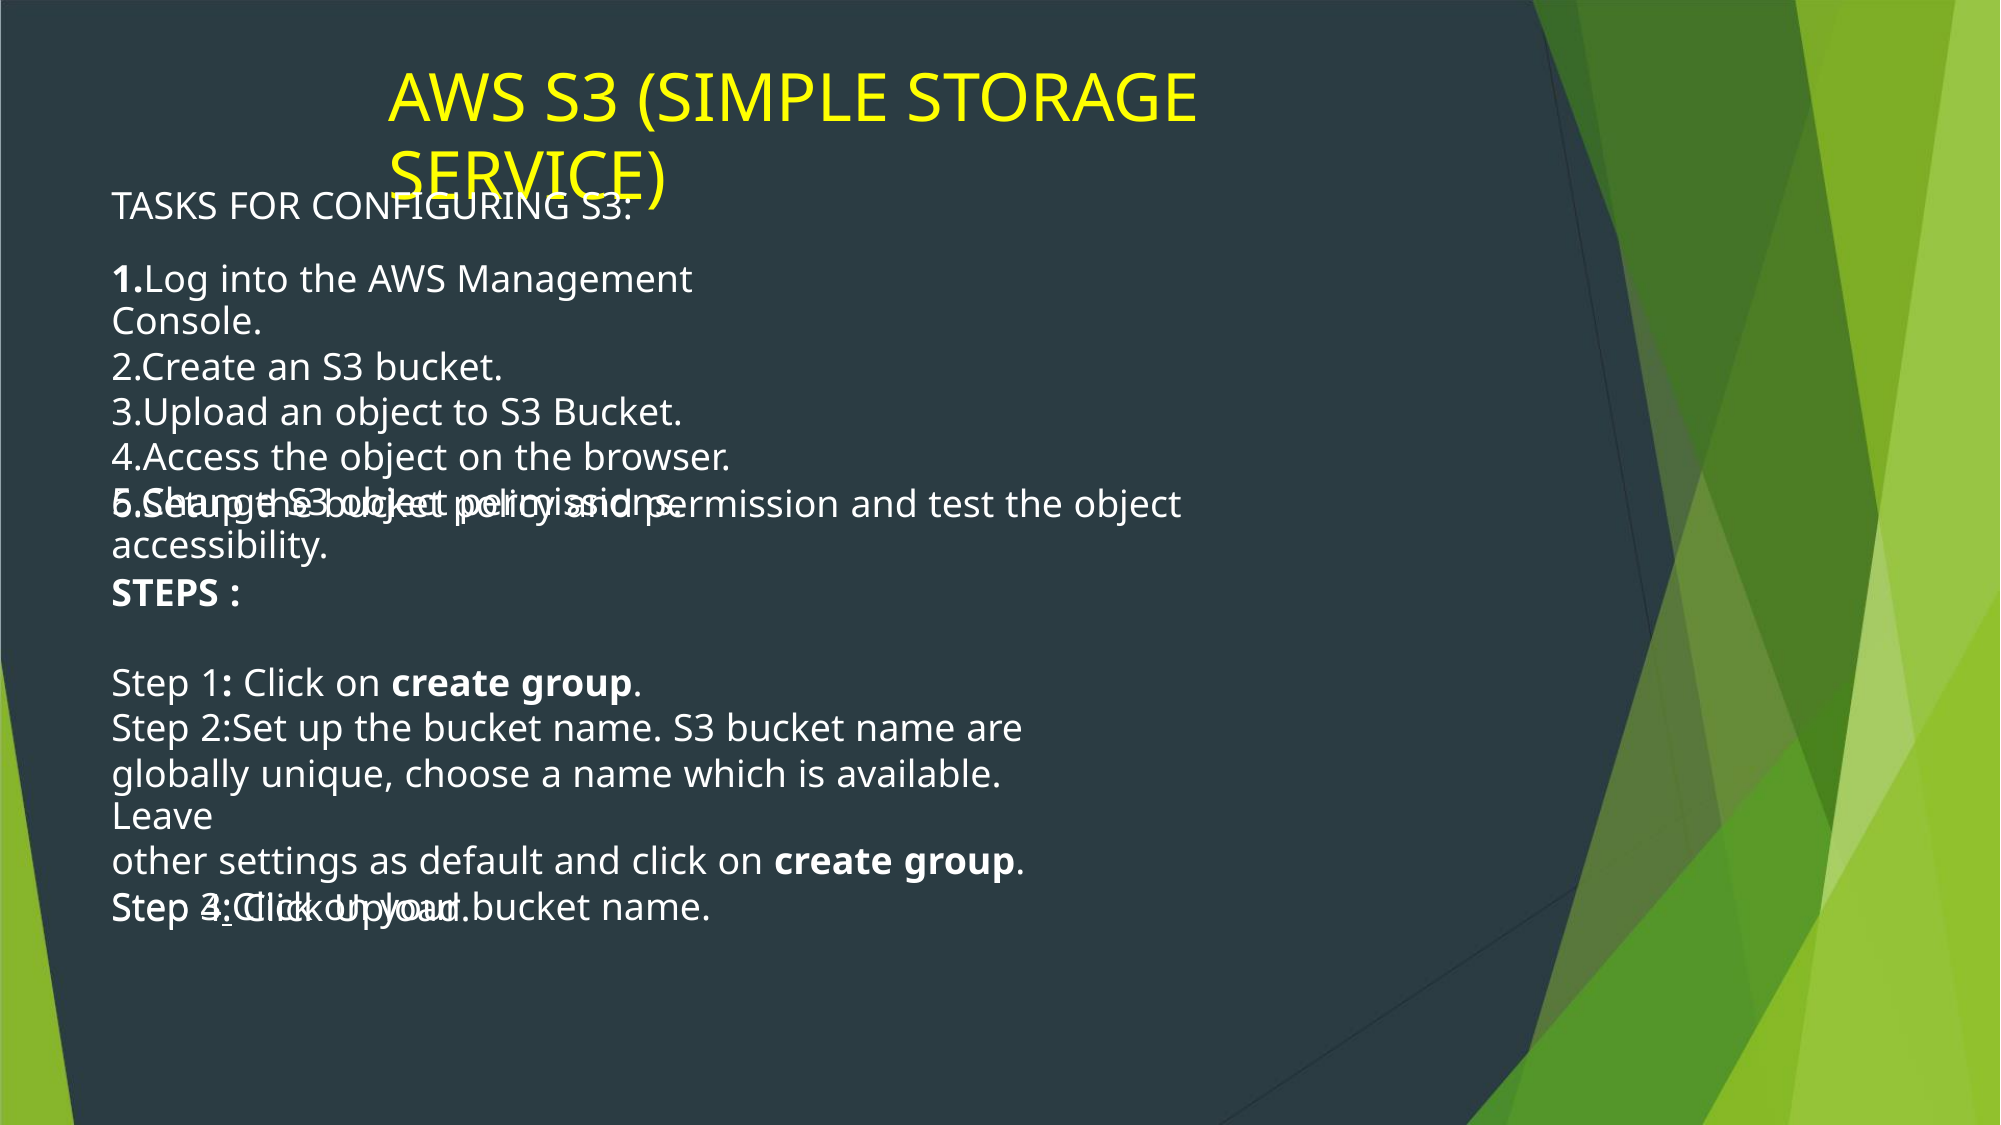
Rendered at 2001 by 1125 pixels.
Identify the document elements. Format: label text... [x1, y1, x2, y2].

text_box STEPS : [111, 572, 283, 615]
text_box Step 2:Set up the bucket name. S3 bucket name are globally unique, choose a name which is available. Leave other settings as default and click on create group. Step 3:Click on your bucket name. [111, 707, 1089, 929]
text_box Step 4: Click Upload. [111, 887, 487, 930]
text_box AWS S3 (SIMPLE STORAGE SERVICE) [388, 57, 1457, 213]
text_box Step 1: Click on create group. [111, 662, 649, 705]
text_box [0, 0, 2000, 1125]
text_box 1.Log into the AWS Management Console. 2.Create an S3 bucket. 3.Upload an object to S3 Bucket. 4.Access the object on the browser. 5.Change S3 object permissions. [111, 257, 846, 482]
text_box 6.Setup the bucket policy and permission and test the object accessibility. [111, 482, 1358, 567]
text_box TASKS FOR CONFIGURING S3: [111, 185, 693, 228]
